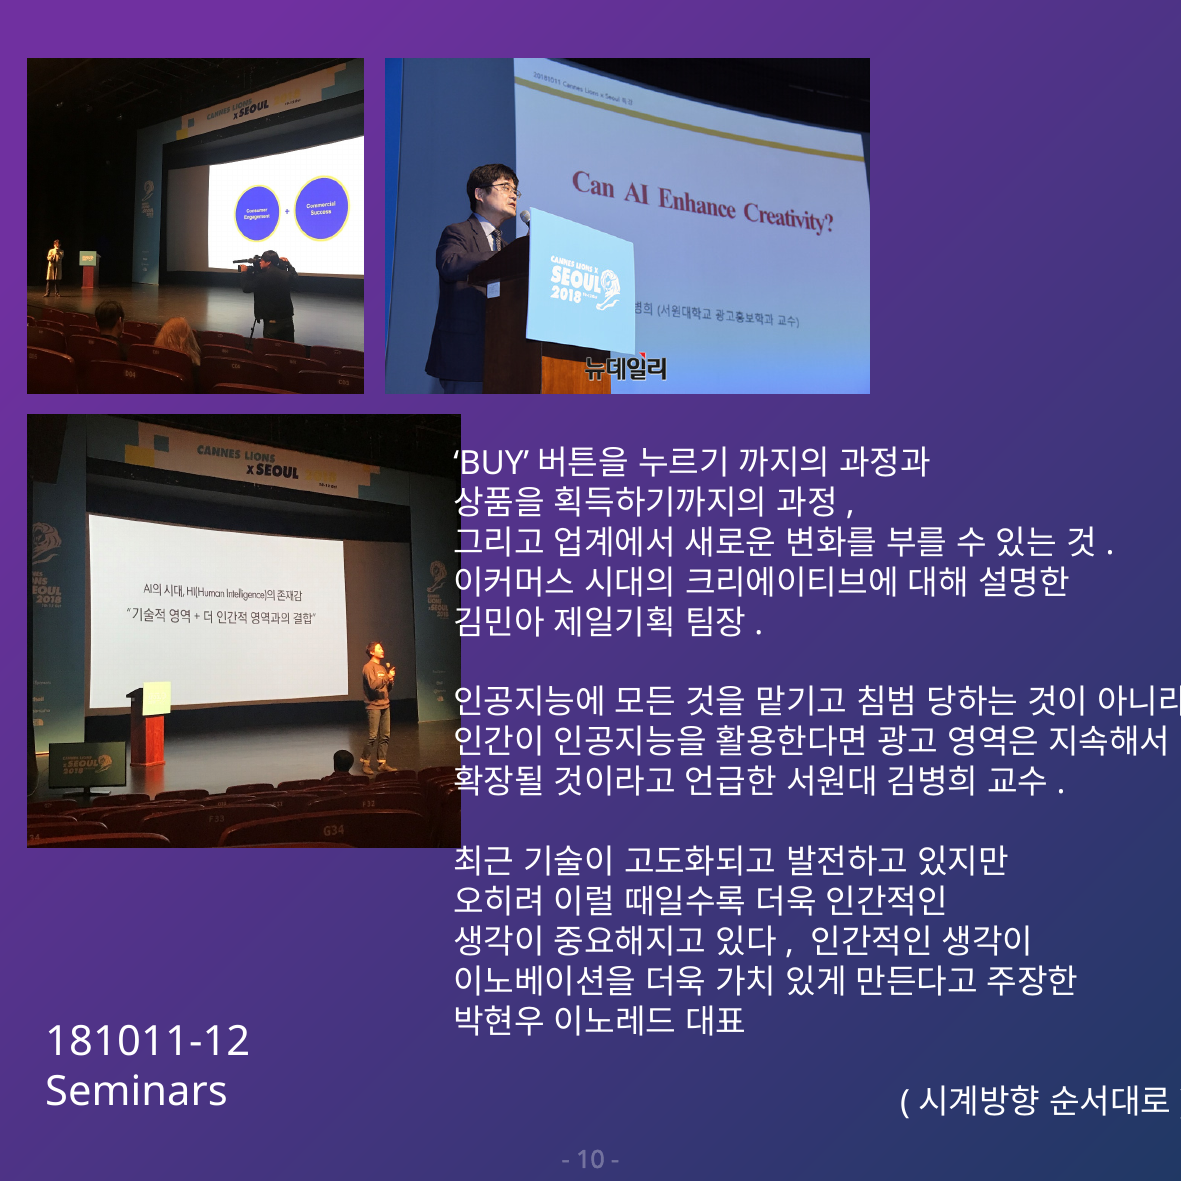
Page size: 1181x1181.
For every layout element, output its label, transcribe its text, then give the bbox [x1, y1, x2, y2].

picture [27, 414, 461, 848]
text_box 181011-12 Seminars [30, 1006, 266, 1122]
text_box ‘BUY’버튼을 누르기 까지의 과정과 상품을 획득하기까지의 과정, 그리고 업계에서 새로운 변화를 부를 수 있는 것. 이커머스 시대의 크리에이티브에 대해 설명한 김민아 제일기획 팀장. 인공지능에 모든 것을 맡기고 침범 당하는 것이 아니라 인간이 인공지능을 활용한다면 광고 영역은 지속해서 확장될 것이라고 언급한 서원대 김병희 교수. 최근 기술이 고도화되고 발전하고 있지만 오히려 이럴 때일수록 더욱 인간적인 생각이 중요해지고 있다, 인간적인 생각이 이노베이션을 더욱 가치 있게 만든다고 주장한 박현우 이노레드 대표 (시계방향 순서대로) [438, 433, 1181, 1128]
text_box - 10 - [409, 1135, 772, 1181]
picture [27, 58, 364, 394]
picture [385, 58, 870, 394]
